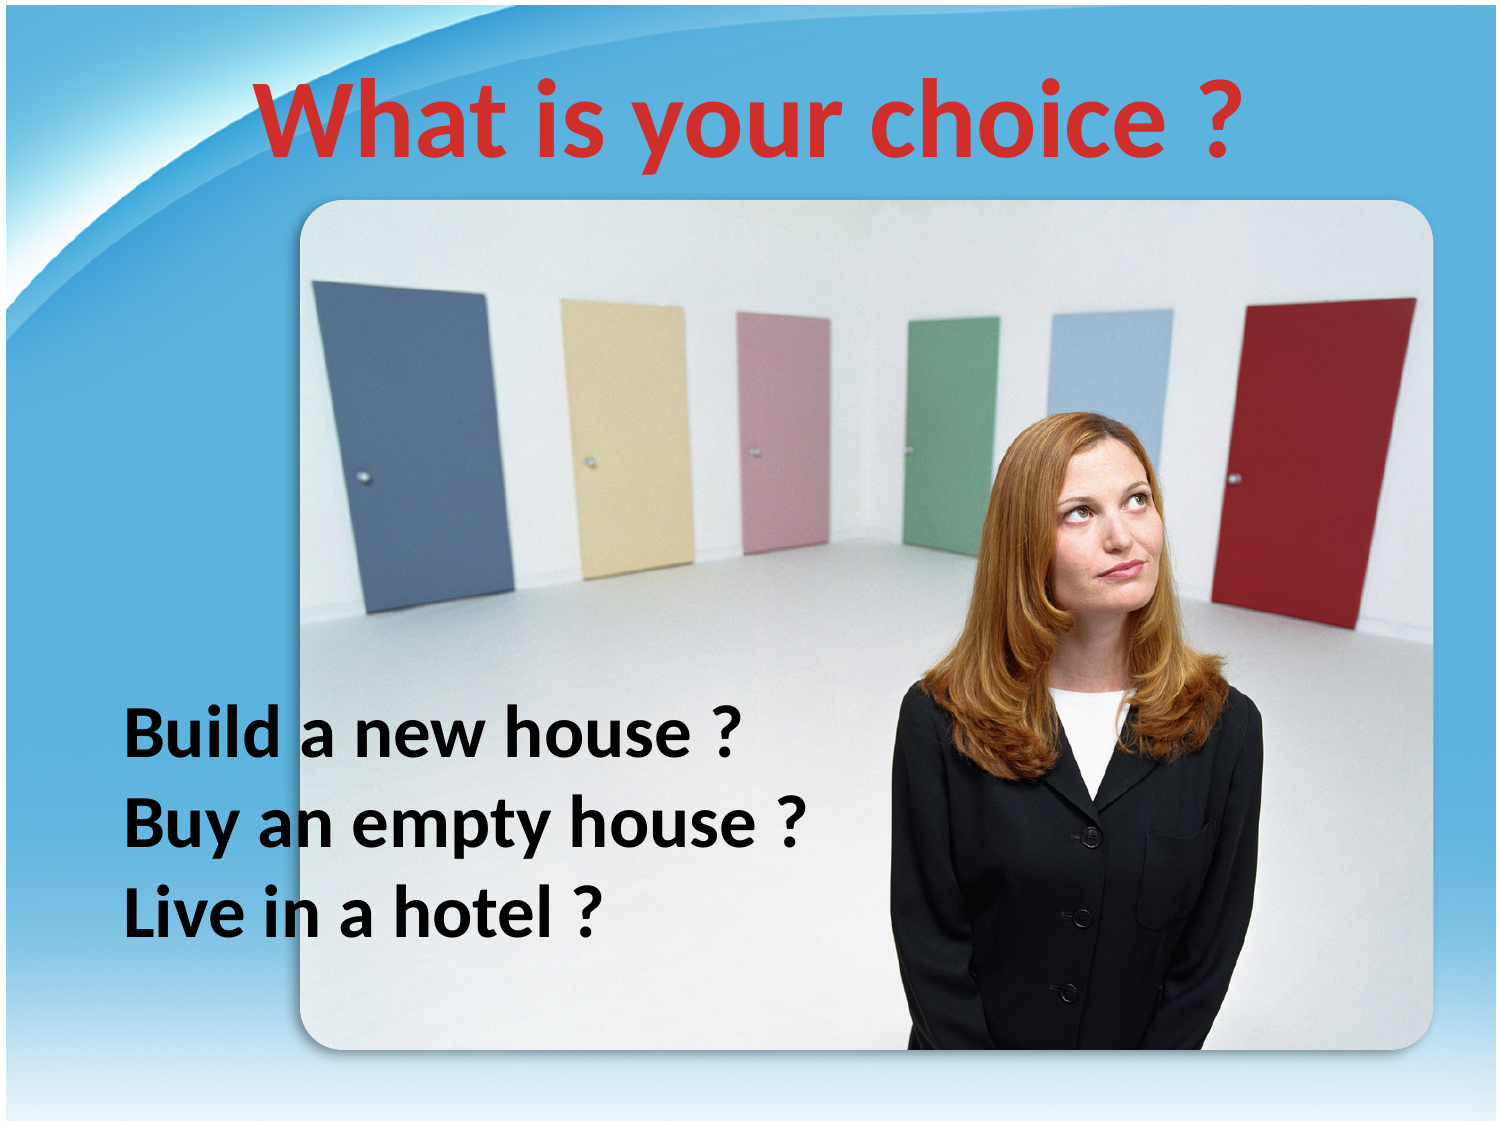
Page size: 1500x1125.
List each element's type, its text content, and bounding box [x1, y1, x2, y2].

picture [0, 0, 1500, 1125]
text_box Build a new house ? Buy an empty house ? Live in a hotel ? [108, 674, 294, 960]
text_box What is your choice ? [237, 37, 1263, 188]
